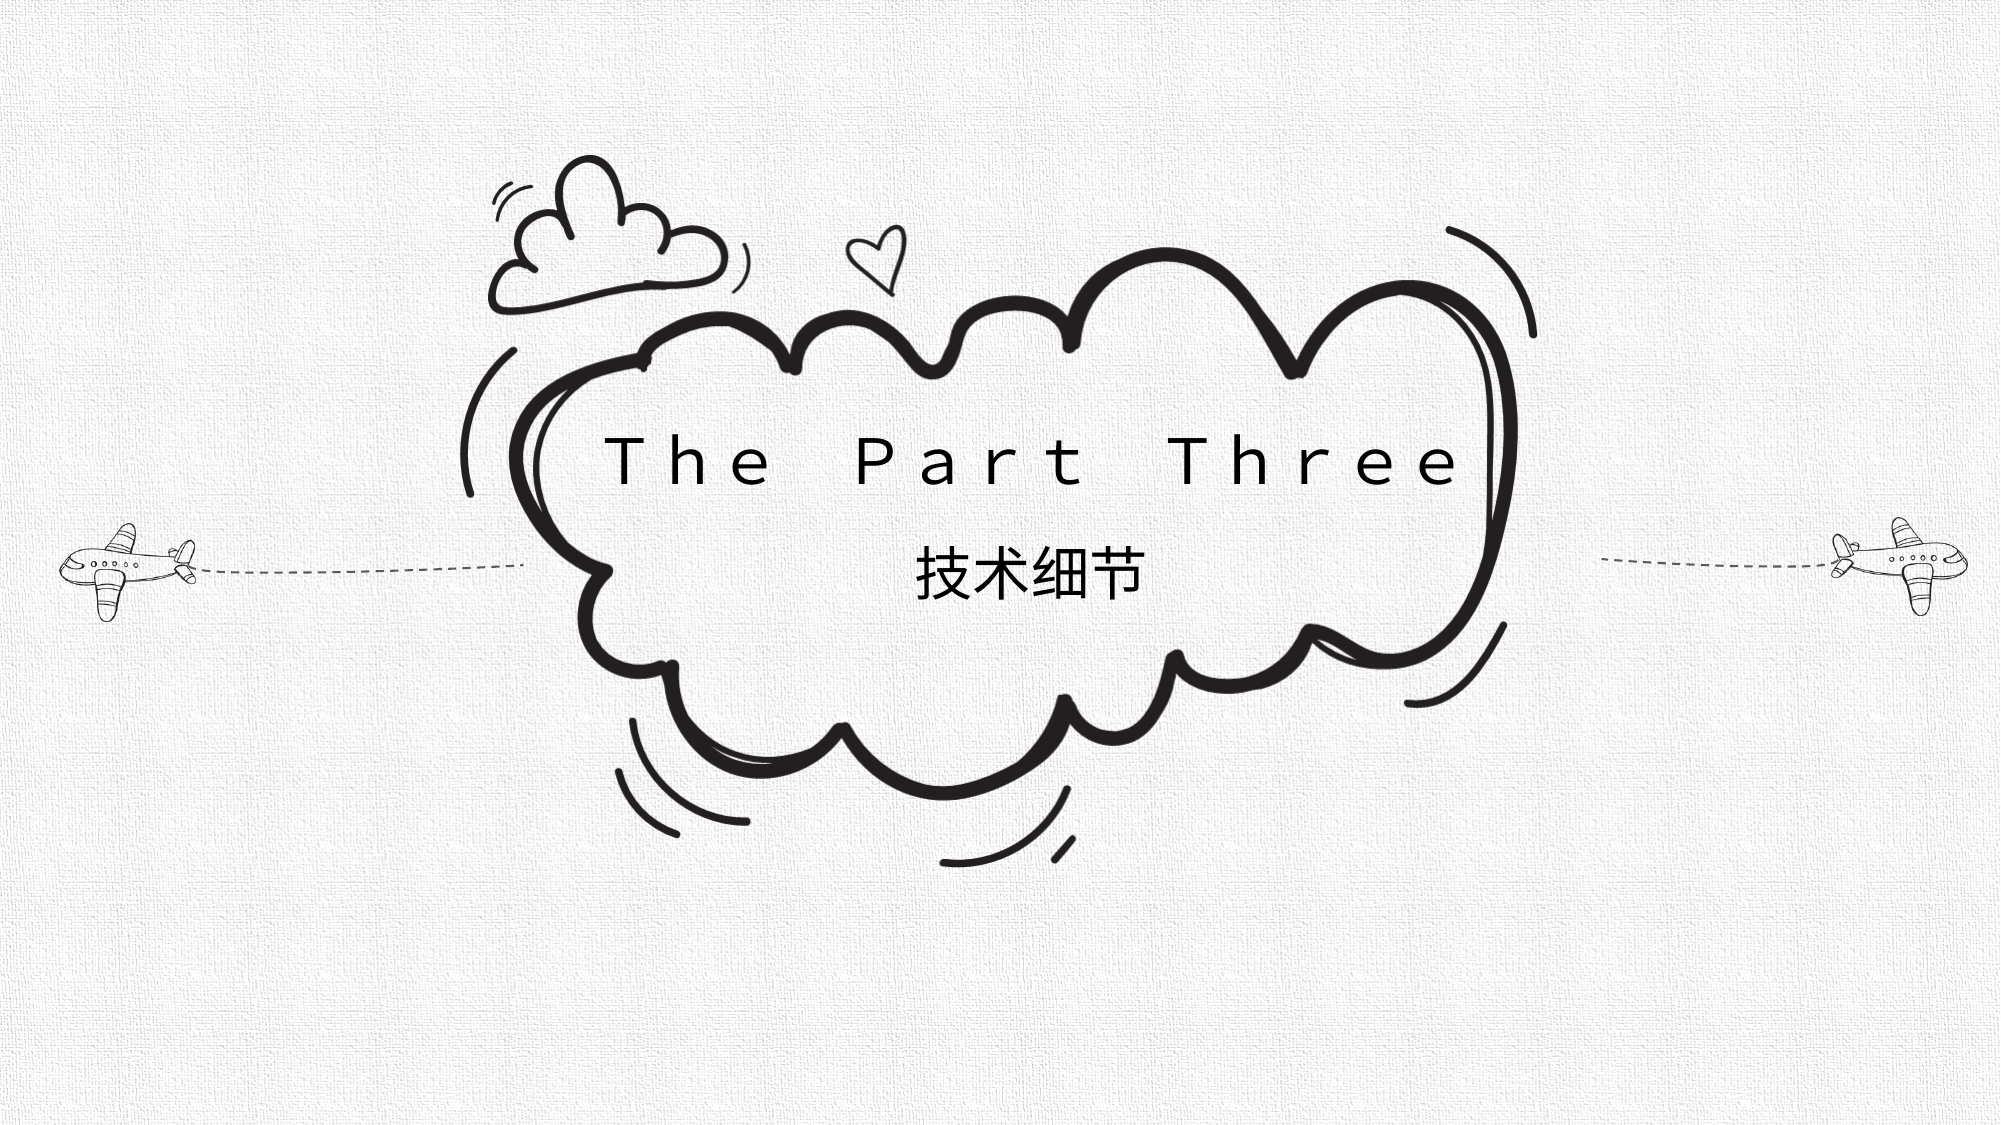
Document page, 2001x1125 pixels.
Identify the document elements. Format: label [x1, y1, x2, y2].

picture [0, 0, 2001, 1125]
text_box [1601, 517, 1968, 616]
text_box [59, 523, 524, 622]
